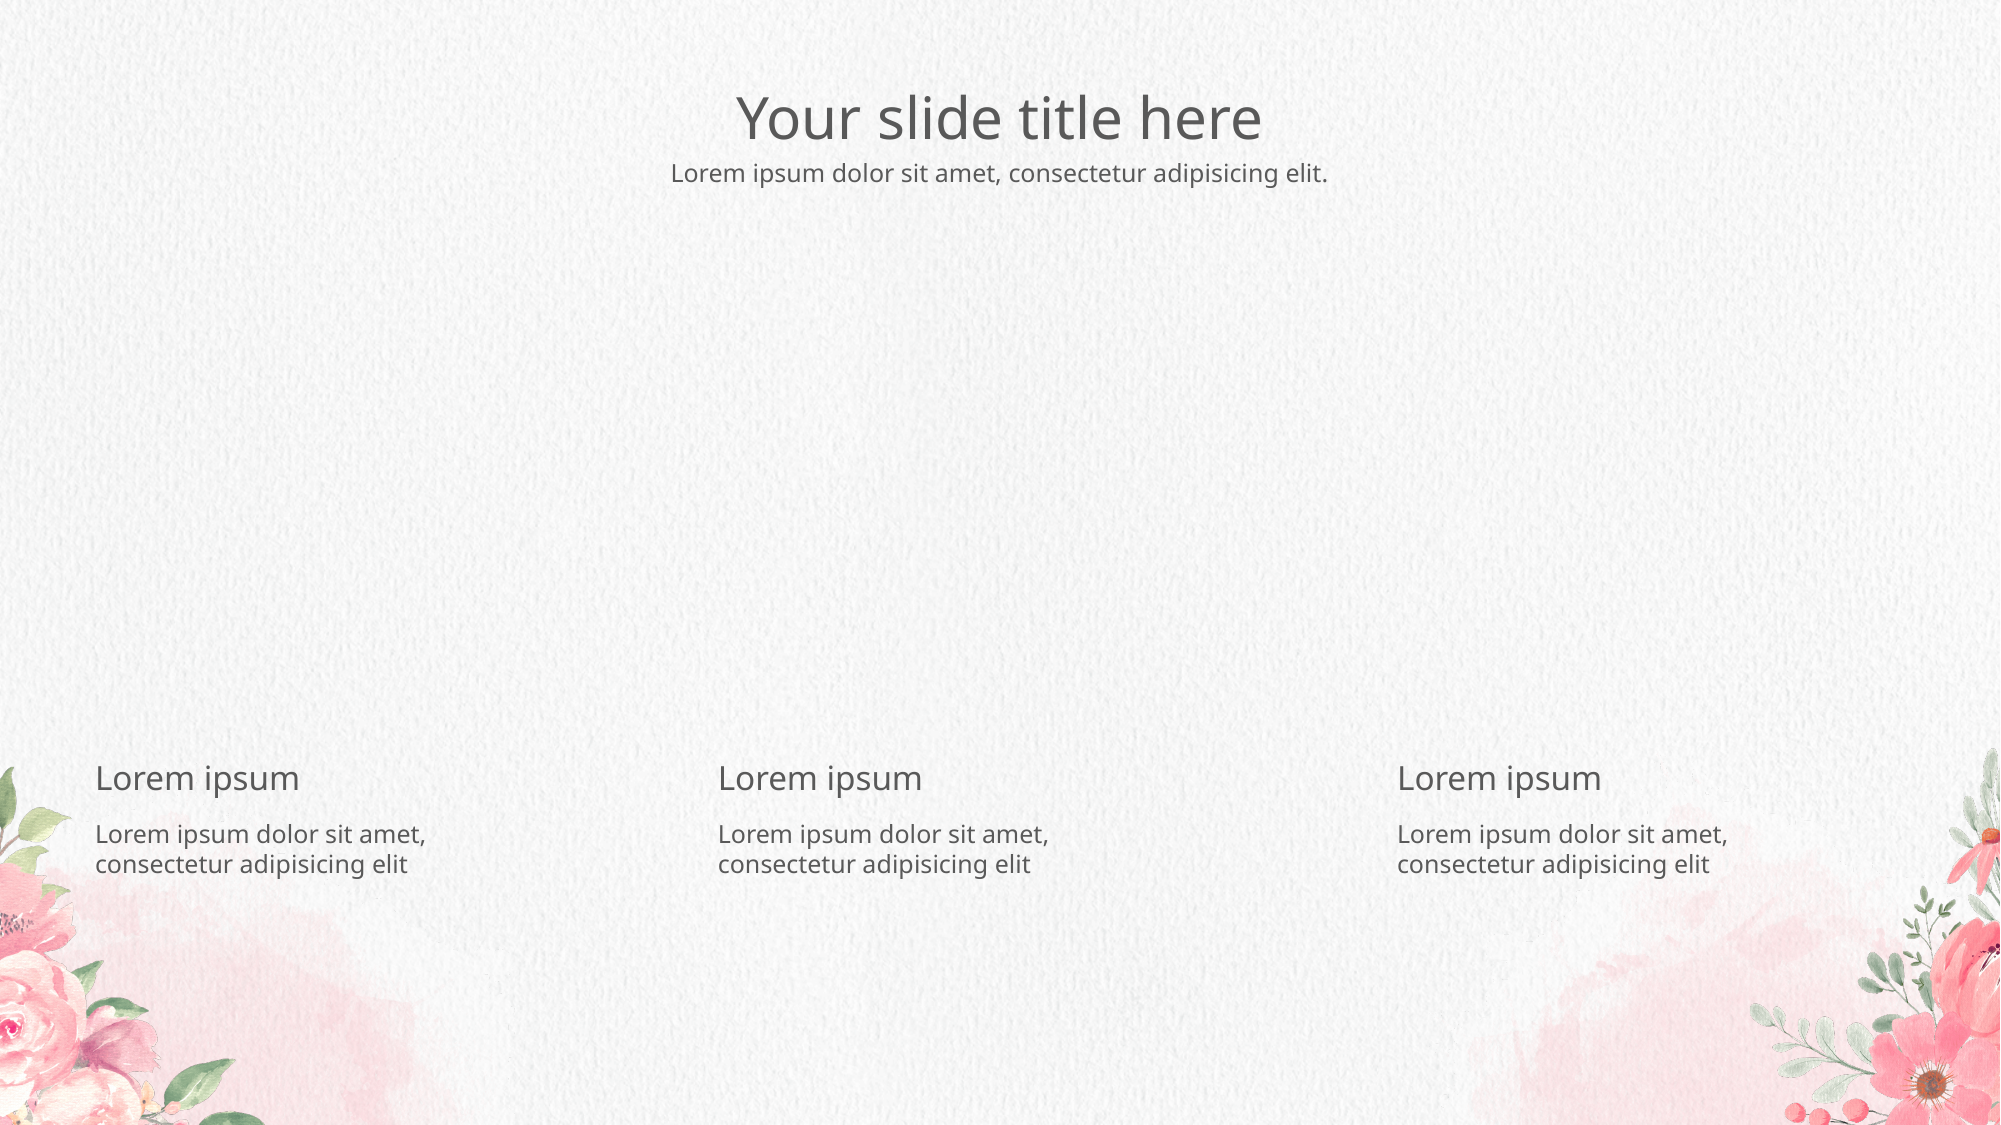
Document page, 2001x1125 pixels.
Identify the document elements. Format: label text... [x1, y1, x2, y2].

text_box Lorem ipsum [703, 749, 1146, 805]
text_box Lorem ipsum dolor sit amet, consectetur adipisicing elit [1382, 810, 1825, 886]
picture [0, 0, 2001, 1125]
text_box Lorem ipsum dolor sit amet, consectetur adipisicing elit. [300, 150, 1700, 195]
text_box Lorem ipsum [80, 749, 523, 805]
text_box Lorem ipsum [1382, 749, 1825, 805]
text_box Lorem ipsum dolor sit amet, consectetur adipisicing elit [703, 810, 1146, 886]
text_box Your slide title here [300, 73, 1700, 150]
text_box Lorem ipsum dolor sit amet, consectetur adipisicing elit [80, 810, 523, 886]
